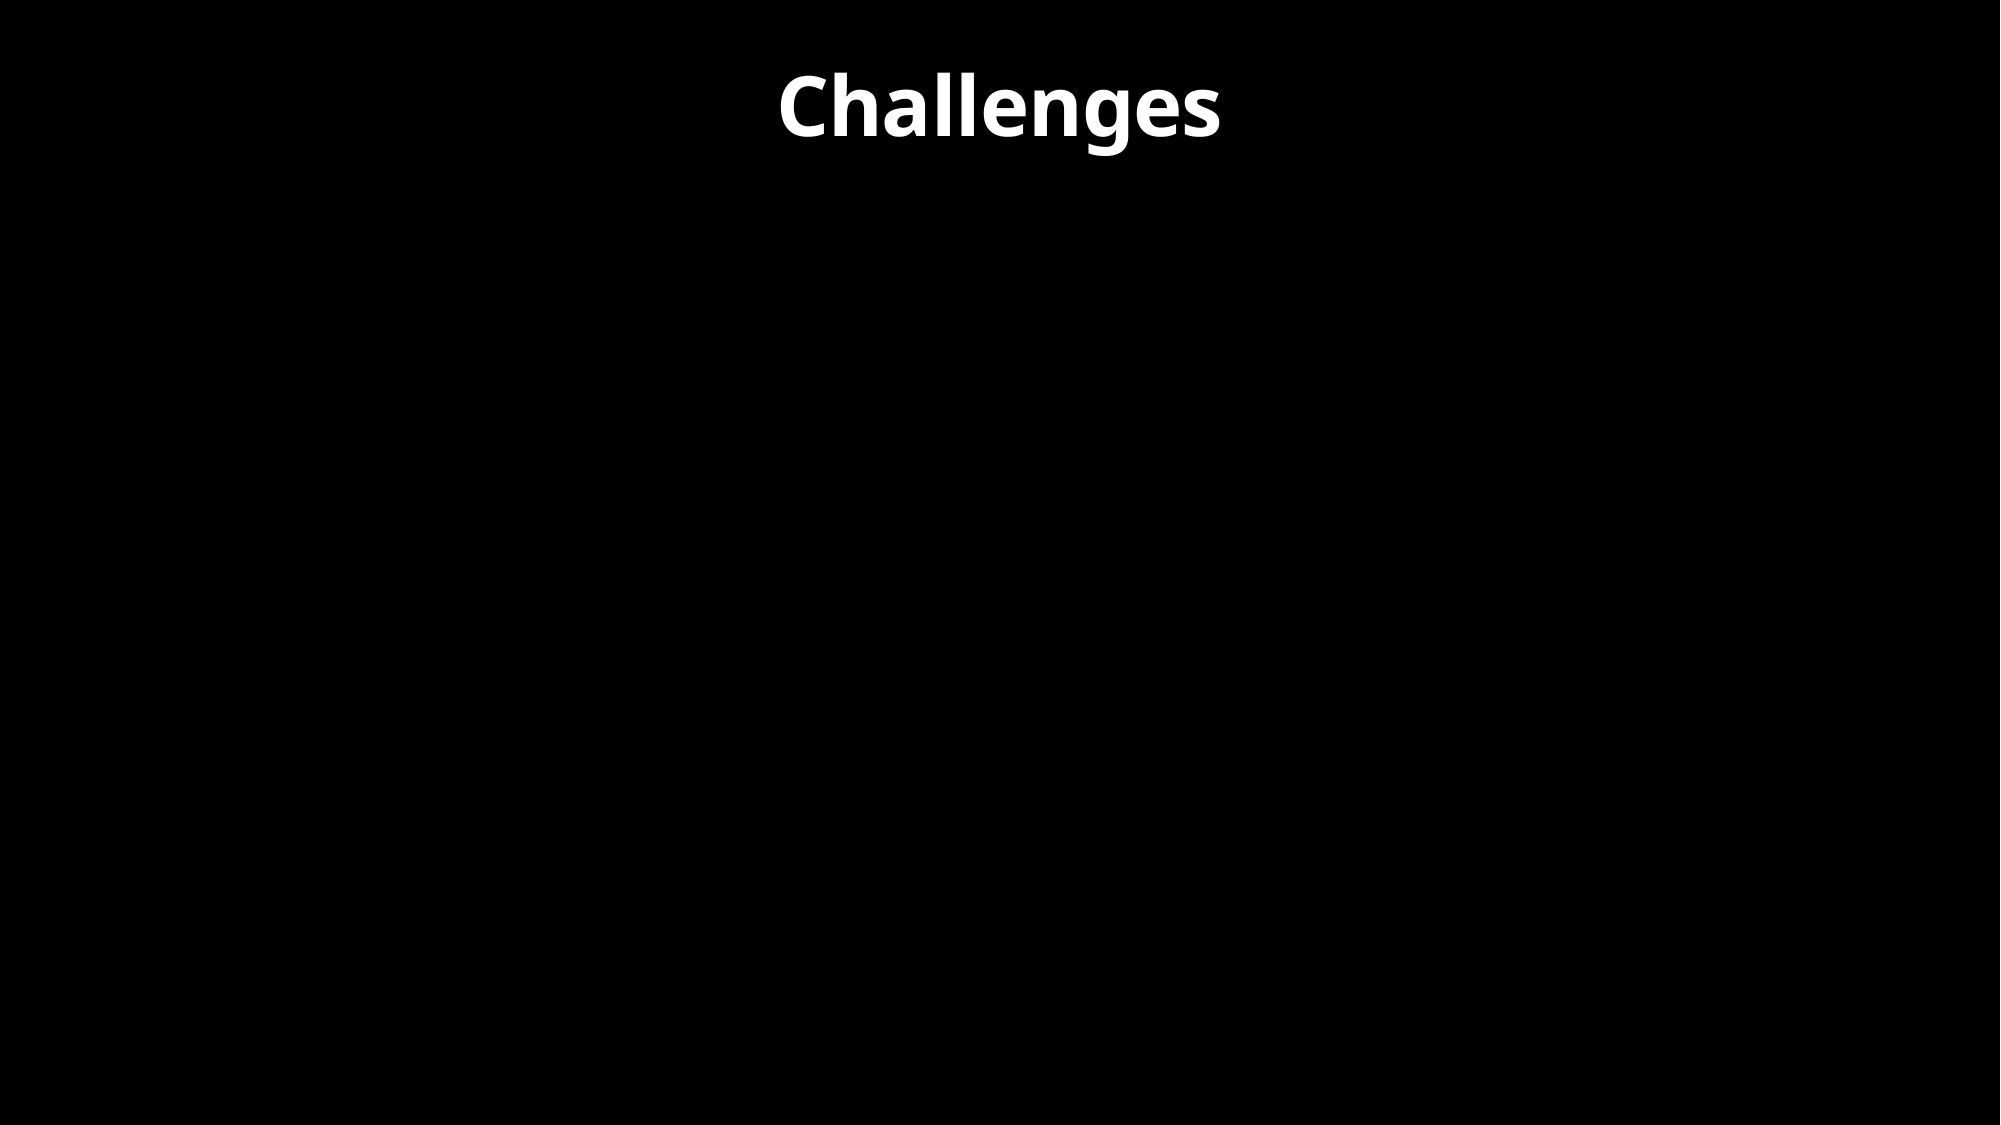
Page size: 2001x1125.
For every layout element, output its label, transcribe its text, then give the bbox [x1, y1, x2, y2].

title Challenges [99, 50, 1900, 247]
